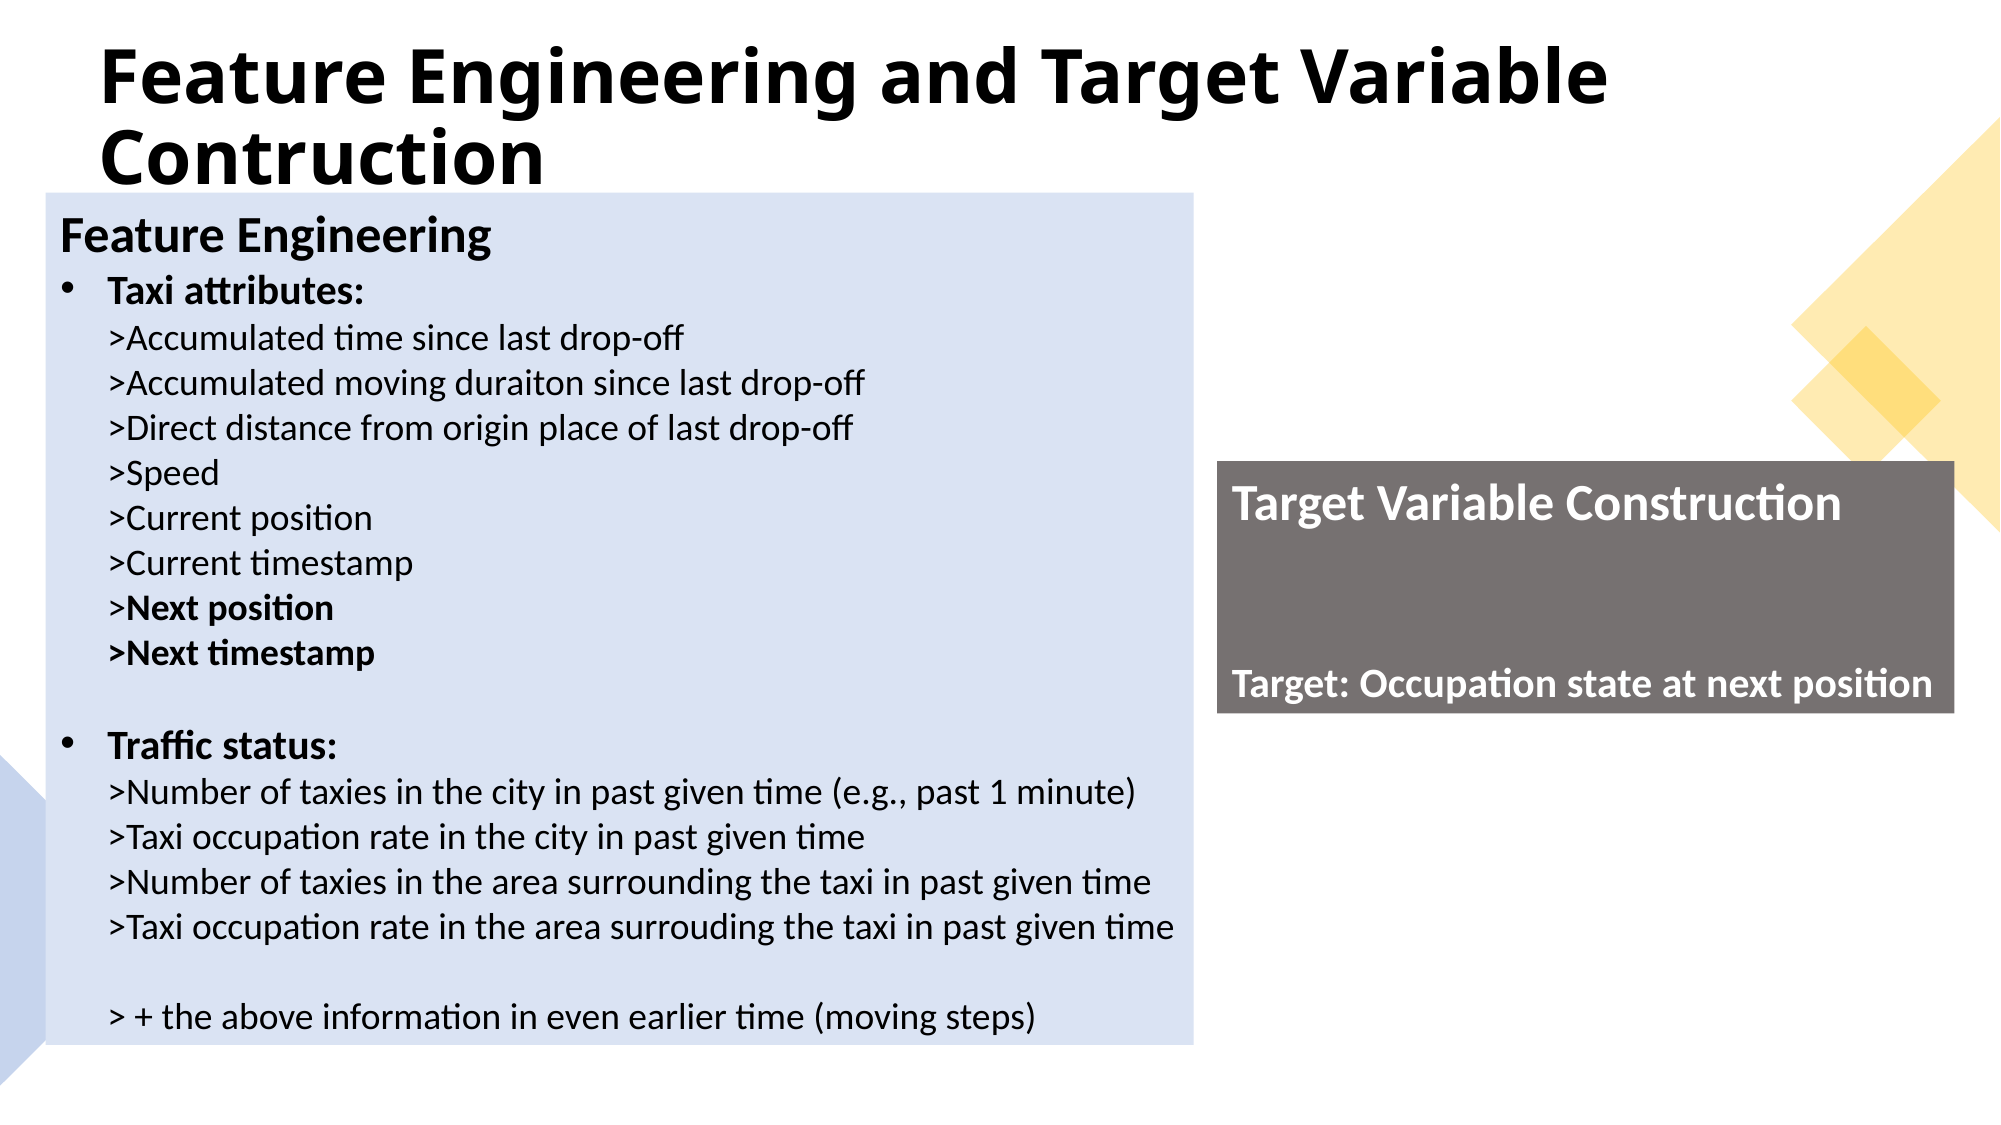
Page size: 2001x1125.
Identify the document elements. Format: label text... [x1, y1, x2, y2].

text_box Target Variable Construction Target: Occupation state at next position [1217, 461, 1955, 714]
text_box [0, 753, 45, 1088]
text_box Feature Engineering Taxi attributes: >Accumulated time since last drop-off >Accumulated moving duraiton since last drop-off >Direct distance from origin place of last drop-off >Speed >Current position >Current timestamp >Next position >Next timestamp Traffic status: >Number of taxies in the city in past given time (e.g., past 1 minute) >Taxi occupation rate in the city in past given time >Number of taxies in the area surrounding the taxi in past given time >Taxi occupation rate in the area surrouding the taxi in past given time > + the above information in even earlier time (moving steps) [45, 192, 1194, 1045]
text_box [1789, 363, 1904, 461]
text_box Feature Engineering and Target Variable Contruction [83, 26, 1872, 213]
text_box [1789, 115, 2000, 535]
text_box [0, 0, 2000, 1125]
